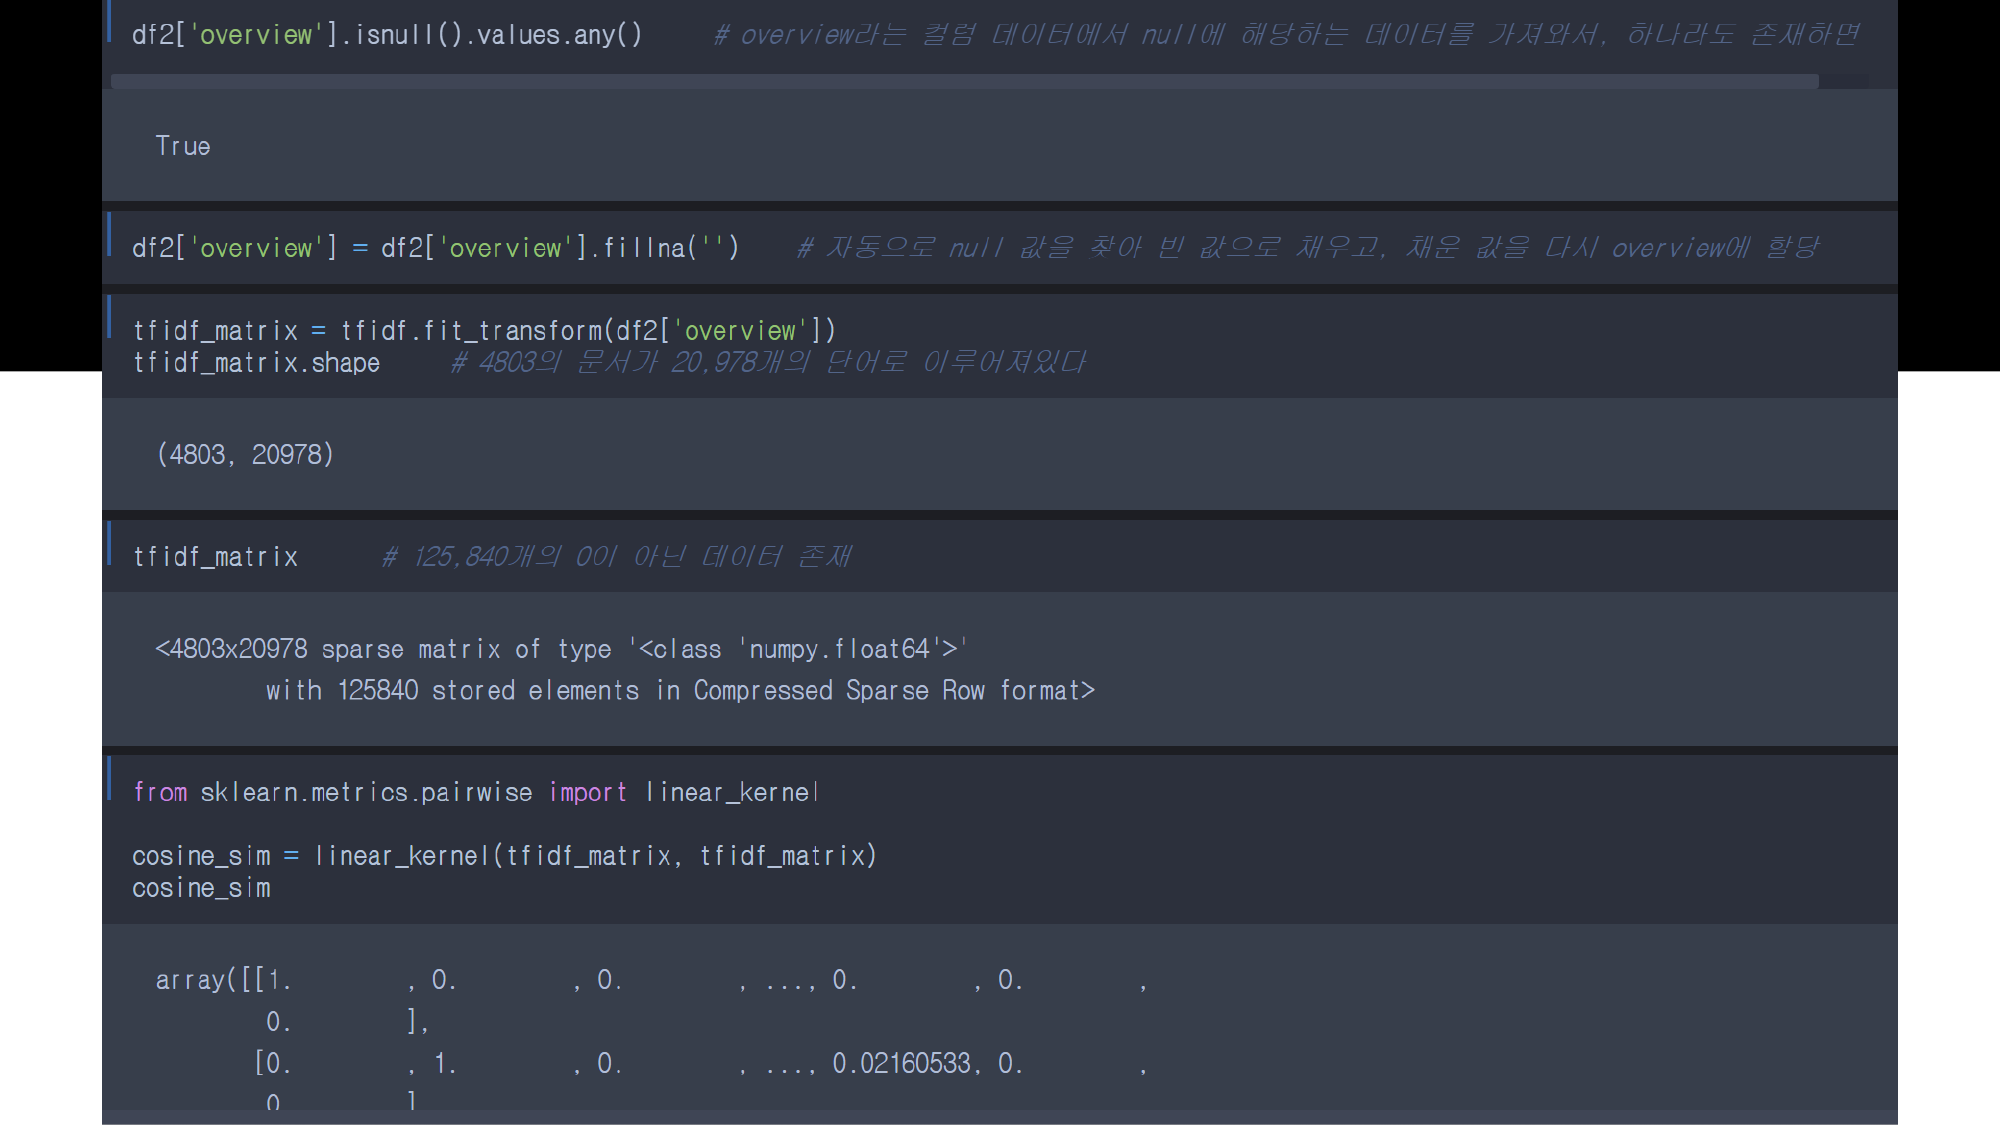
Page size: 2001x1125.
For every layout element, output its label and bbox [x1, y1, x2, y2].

picture [102, 0, 1898, 1125]
